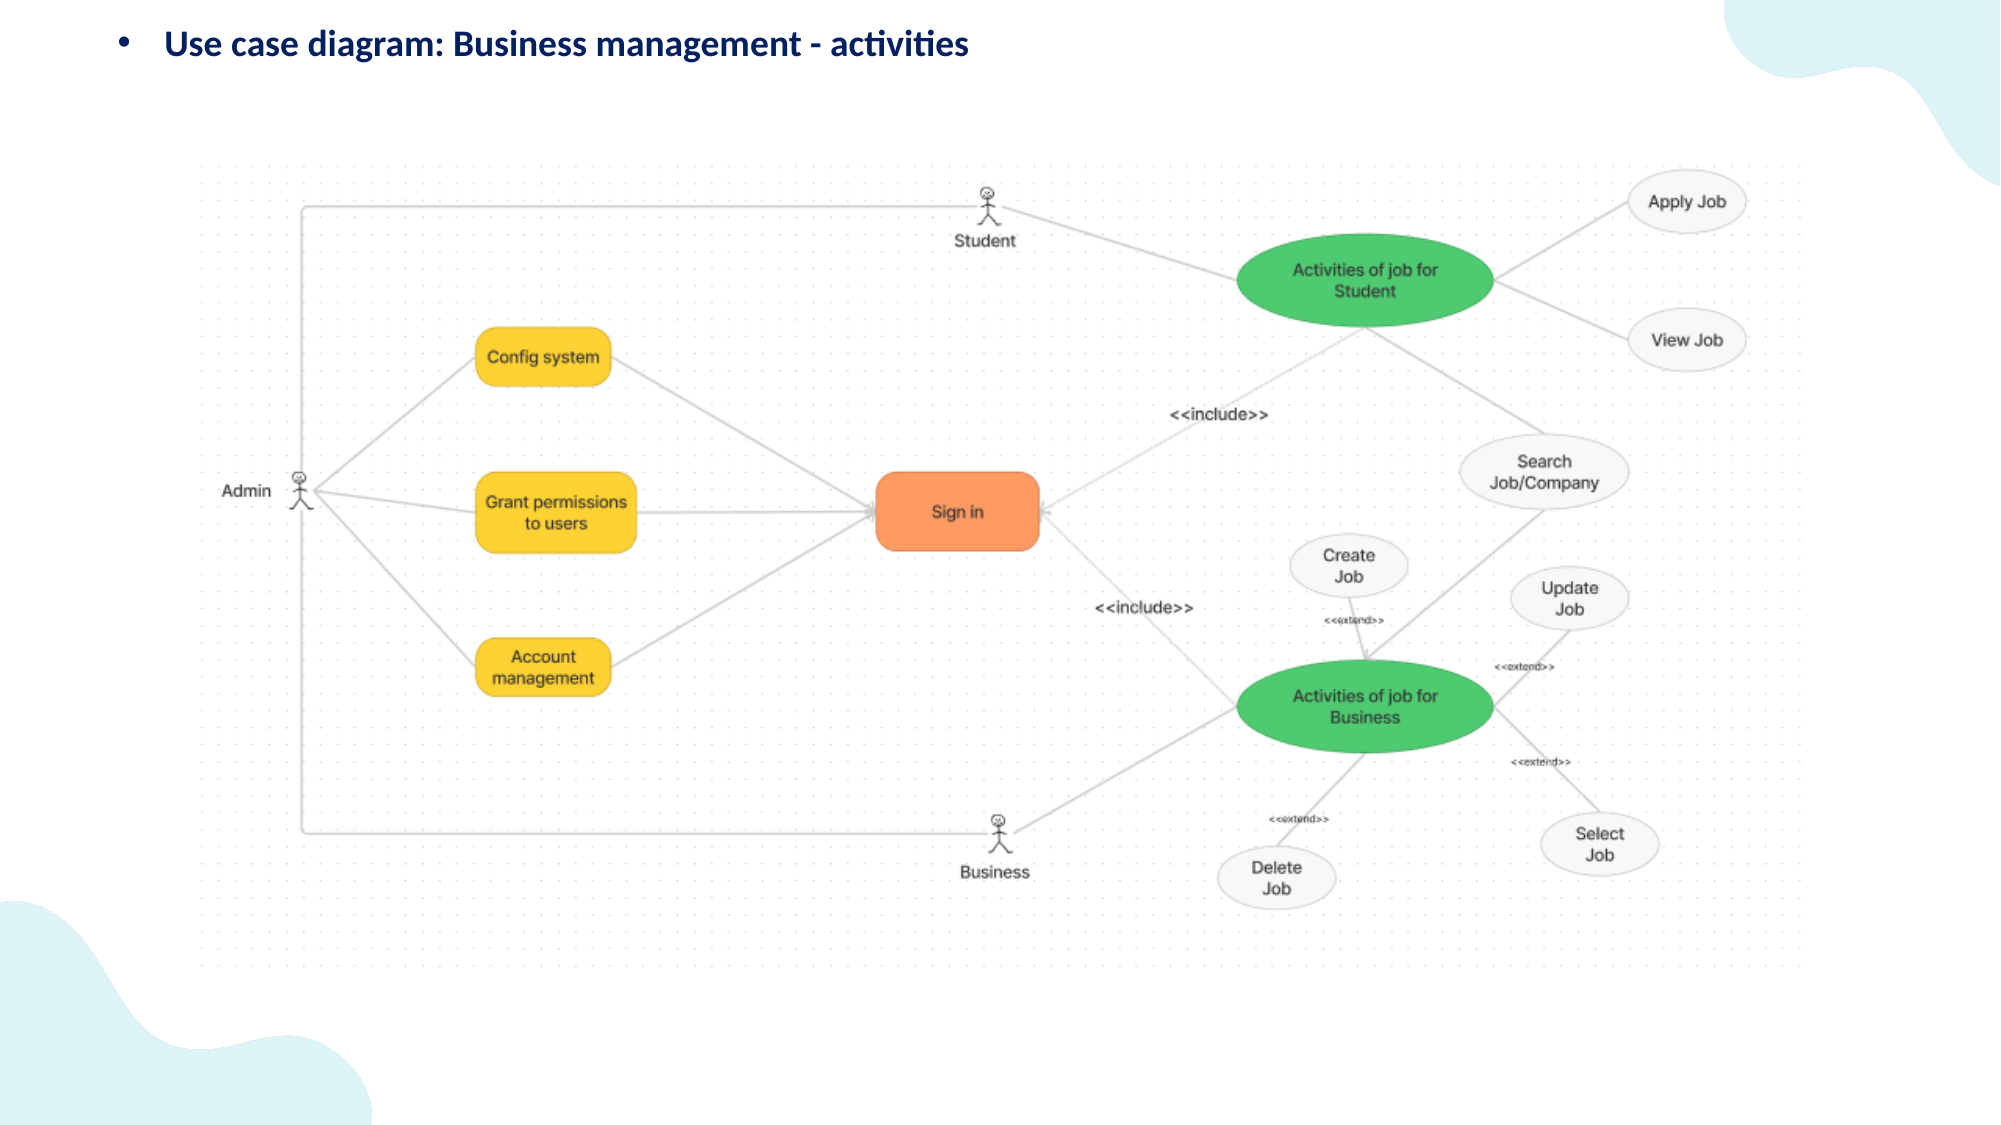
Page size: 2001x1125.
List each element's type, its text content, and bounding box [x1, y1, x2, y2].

picture [0, 0, 2000, 1125]
text_box Use case diagram: Business management - activities [102, 11, 1000, 72]
